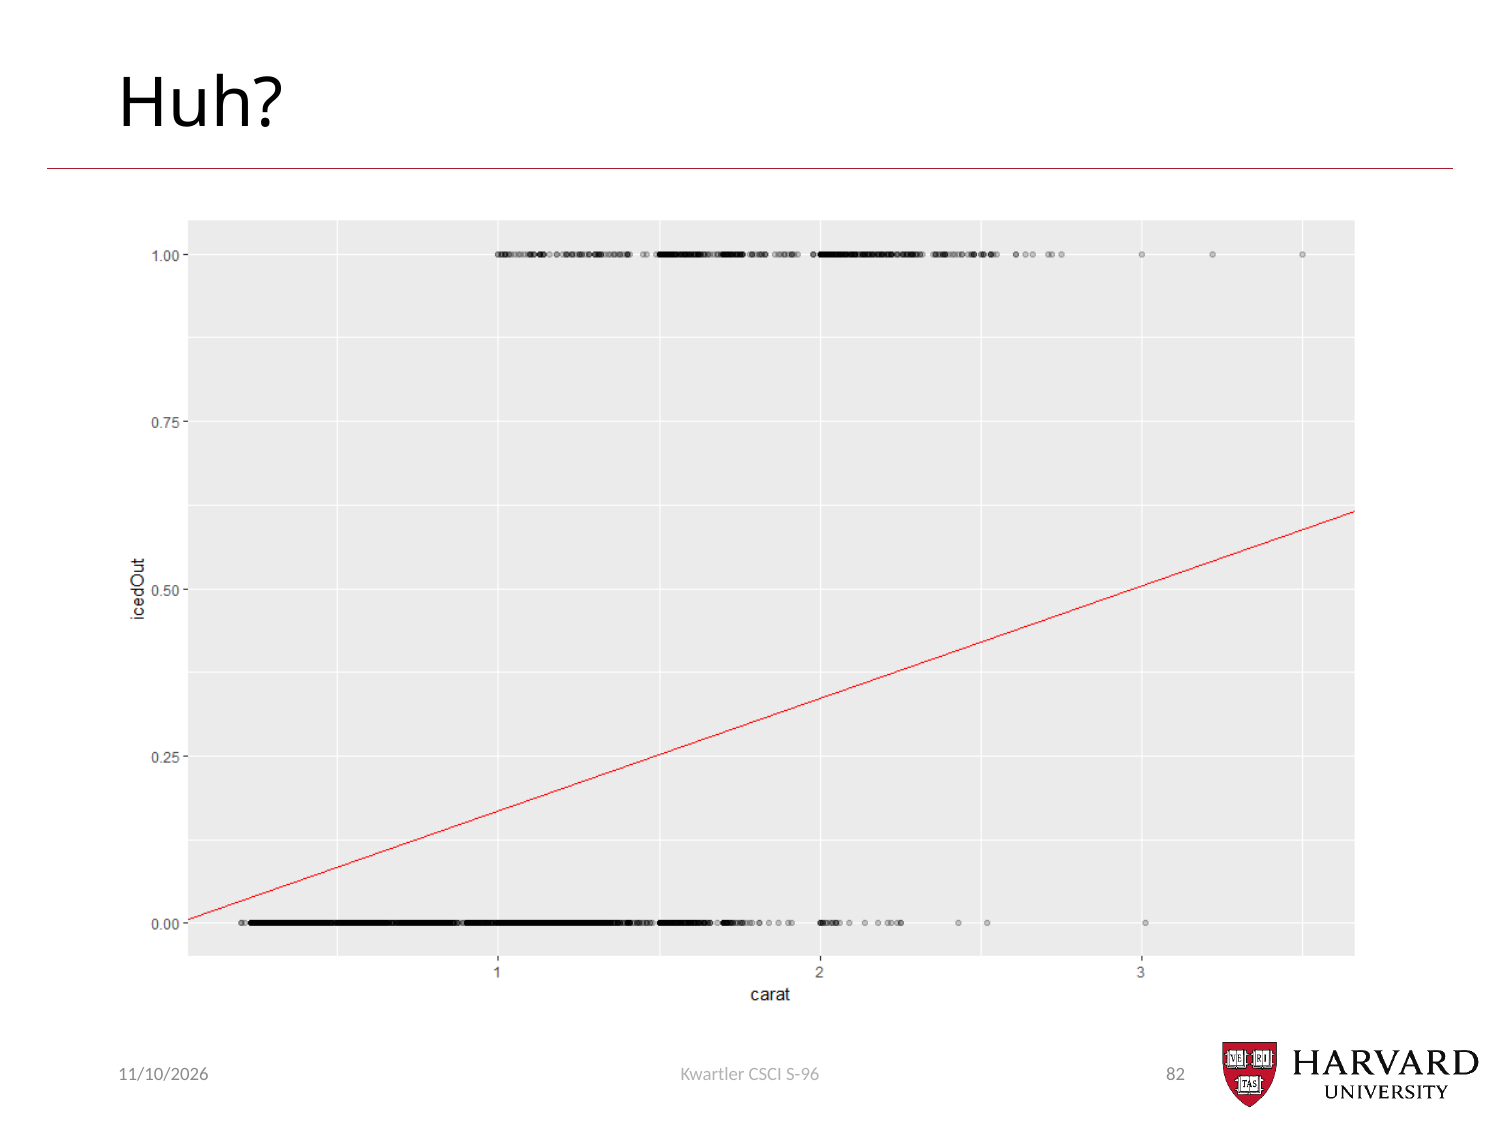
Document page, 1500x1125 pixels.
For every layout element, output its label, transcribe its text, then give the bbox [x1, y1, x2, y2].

picture [121, 212, 1362, 1004]
slide_number 82 [1059, 1042, 1200, 1103]
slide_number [103, 1042, 441, 1103]
title Huh? [103, 59, 1397, 157]
footer Kwartler CSCI S-96 [496, 1042, 1004, 1103]
picture [1200, 1024, 1500, 1125]
